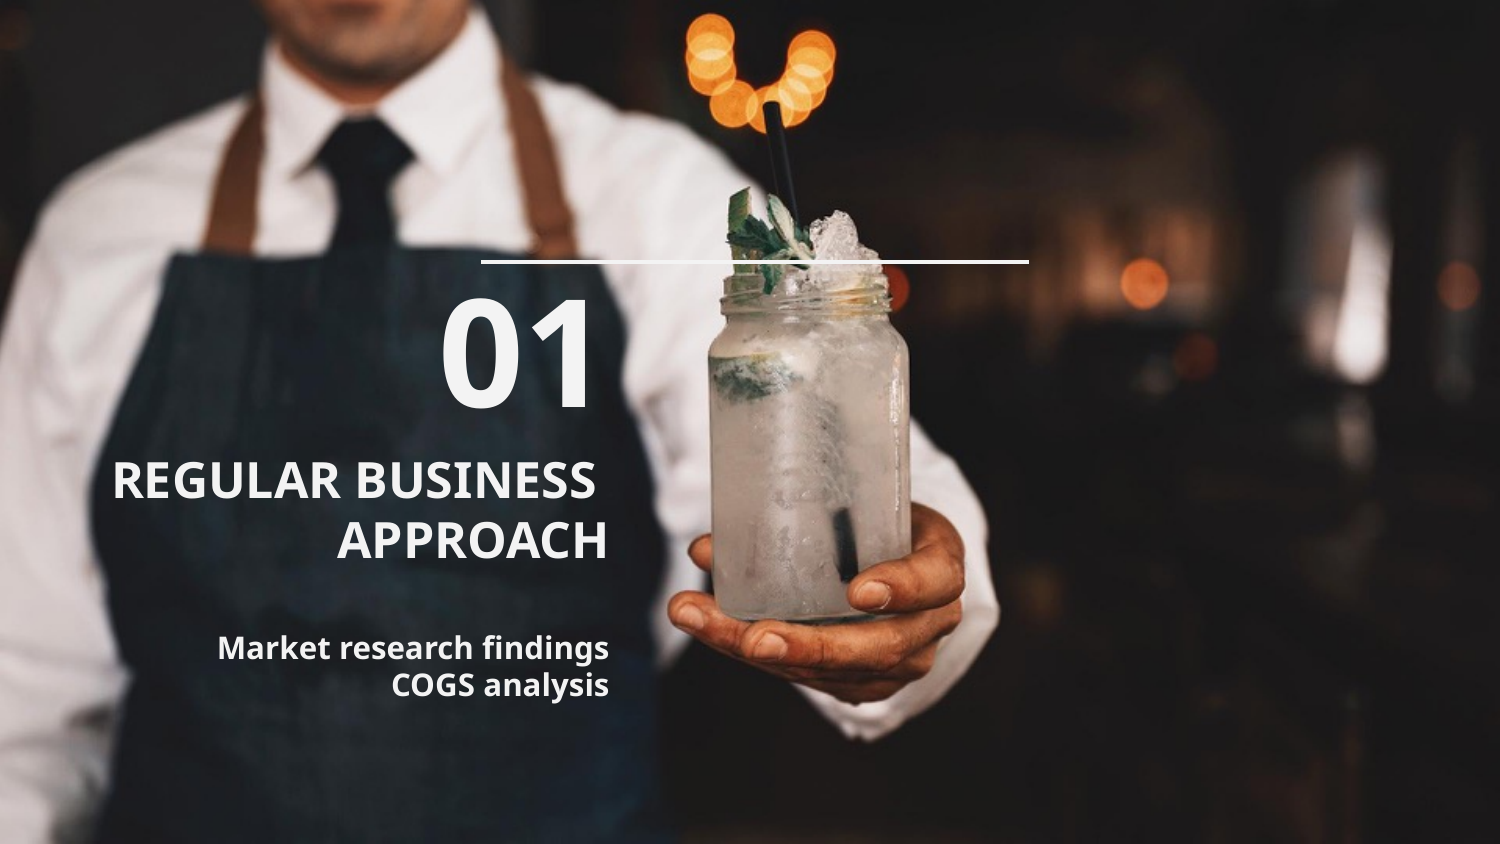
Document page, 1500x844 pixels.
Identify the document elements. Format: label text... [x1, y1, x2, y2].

picture [0, 0, 1500, 844]
text_box Market research findings COGS analysis [0, 612, 625, 718]
title REGULAR BUSINESS APPROACH [0, 456, 625, 562]
title 01 [315, 272, 625, 453]
